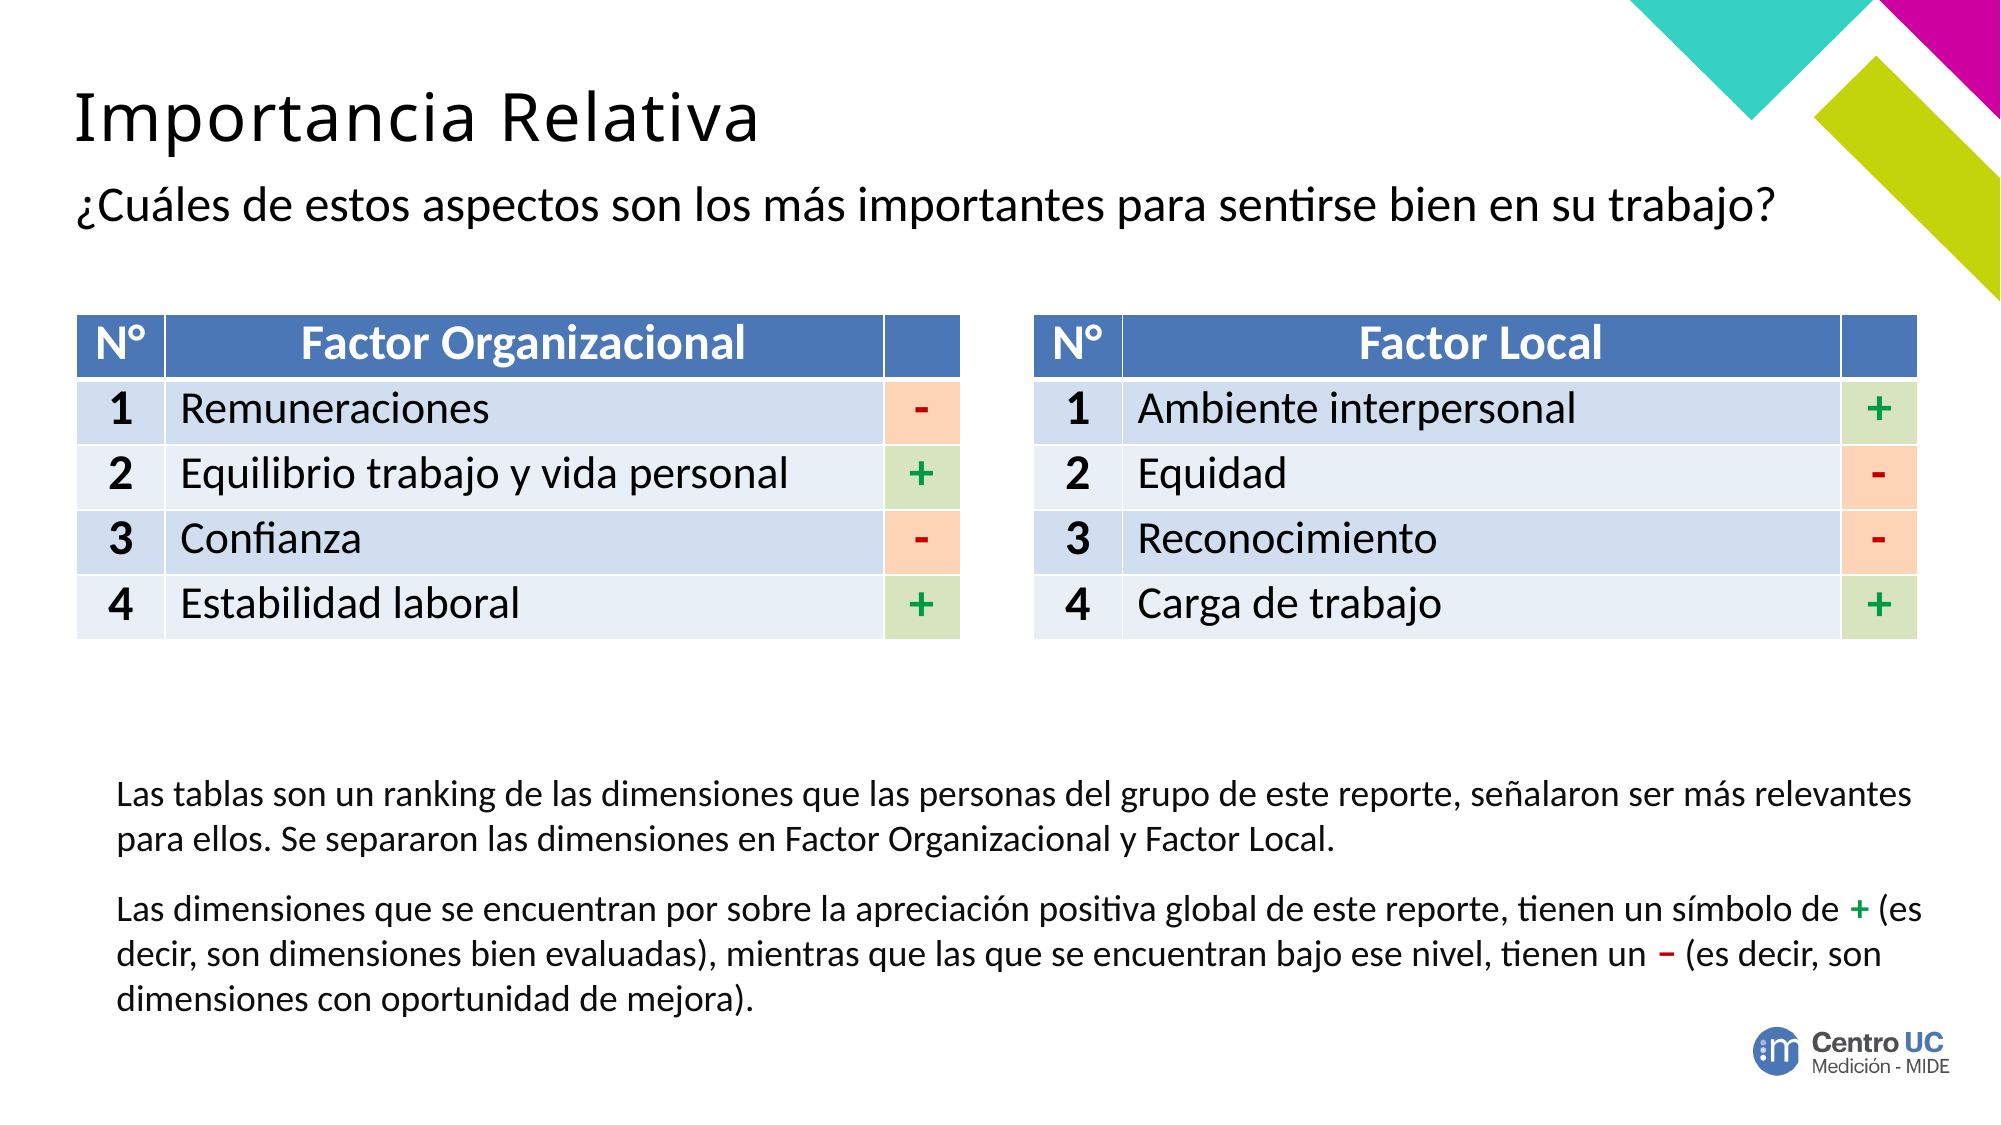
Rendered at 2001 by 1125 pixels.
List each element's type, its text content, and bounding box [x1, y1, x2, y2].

table_cell 3 [77, 511, 164, 574]
table_header [885, 315, 960, 377]
table_header [1842, 315, 1917, 377]
table_cell - [885, 382, 960, 444]
table_cell Reconocimiento [1123, 511, 1840, 574]
table_cell - [1842, 446, 1917, 509]
text_box Las tablas son un ranking de las dimensiones que las personas del grupo de este reporte, señalaron ser más relevantes para ellos. Se separaron las dimensiones en Factor Organizacional y Factor Local. Las dimensiones que se encuentran por sobre la apreciación positiva global de este reporte, tienen un símbolo de + (es decir, son dimensiones bien evaluadas), mientras que las que se encuentran bajo ese nivel, tienen un − (es decir, son dimensiones con oportunidad de mejora). [101, 761, 1940, 1027]
table_header N° [77, 315, 164, 377]
table_cell Equidad [1123, 446, 1840, 509]
table_header Factor Local [1123, 315, 1840, 377]
list ¿Cuáles de estos aspectos son los más importantes para sentirse bien en su trabajo? [74, 170, 1855, 271]
table_header N° [1034, 315, 1122, 377]
table_cell 4 [1034, 576, 1122, 639]
table_cell + [885, 576, 960, 639]
table_cell 1 [77, 382, 164, 444]
table_cell Remuneraciones [166, 382, 883, 444]
table_cell Carga de trabajo [1123, 576, 1840, 639]
table_cell + [885, 446, 960, 509]
table_cell + [1842, 382, 1917, 444]
table_header Factor Organizacional [166, 315, 883, 377]
table_cell 2 [77, 446, 164, 509]
table_cell Equilibrio trabajo y vida personal [166, 446, 883, 509]
table_cell Confianza [166, 511, 883, 574]
title Importancia Relativa [74, 70, 1111, 170]
table_cell Estabilidad laboral [166, 576, 883, 639]
table_cell 3 [1034, 511, 1122, 574]
table_cell 2 [1034, 446, 1122, 509]
table_cell - [885, 511, 960, 574]
table_cell 4 [77, 576, 164, 639]
table_cell 1 [1034, 382, 1122, 444]
picture [1753, 1025, 1951, 1077]
table_cell + [1842, 576, 1917, 639]
table_cell Ambiente interpersonal [1123, 382, 1840, 444]
table_cell - [1842, 511, 1917, 574]
